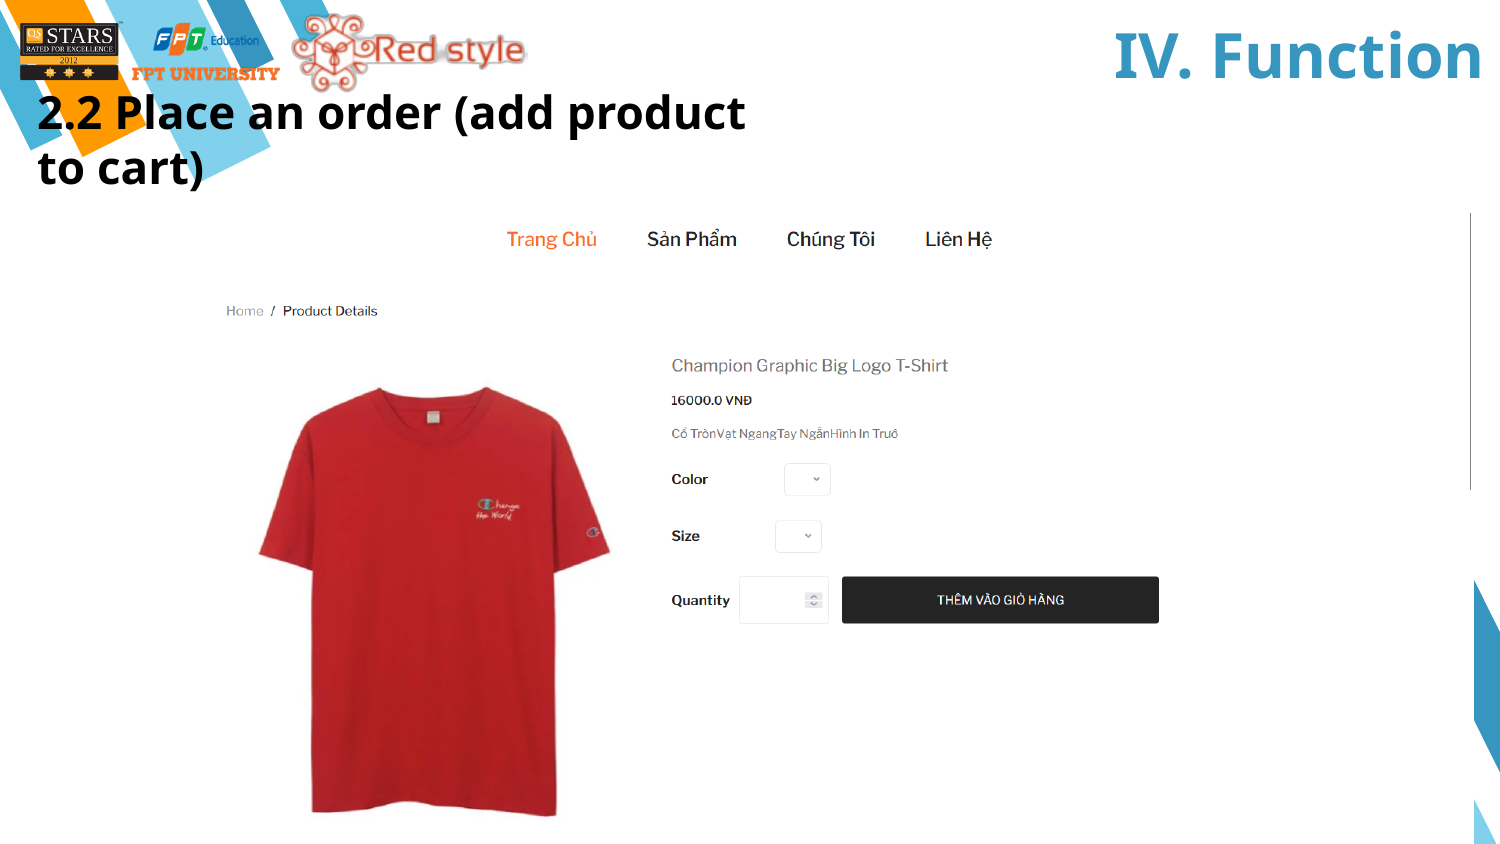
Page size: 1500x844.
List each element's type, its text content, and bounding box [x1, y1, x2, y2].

picture [291, 12, 528, 94]
picture [25, 213, 1475, 844]
title IV. Function [349, 0, 1500, 107]
title 2.2 Place an order (add product to cart) [22, 128, 815, 209]
picture [14, 9, 285, 91]
